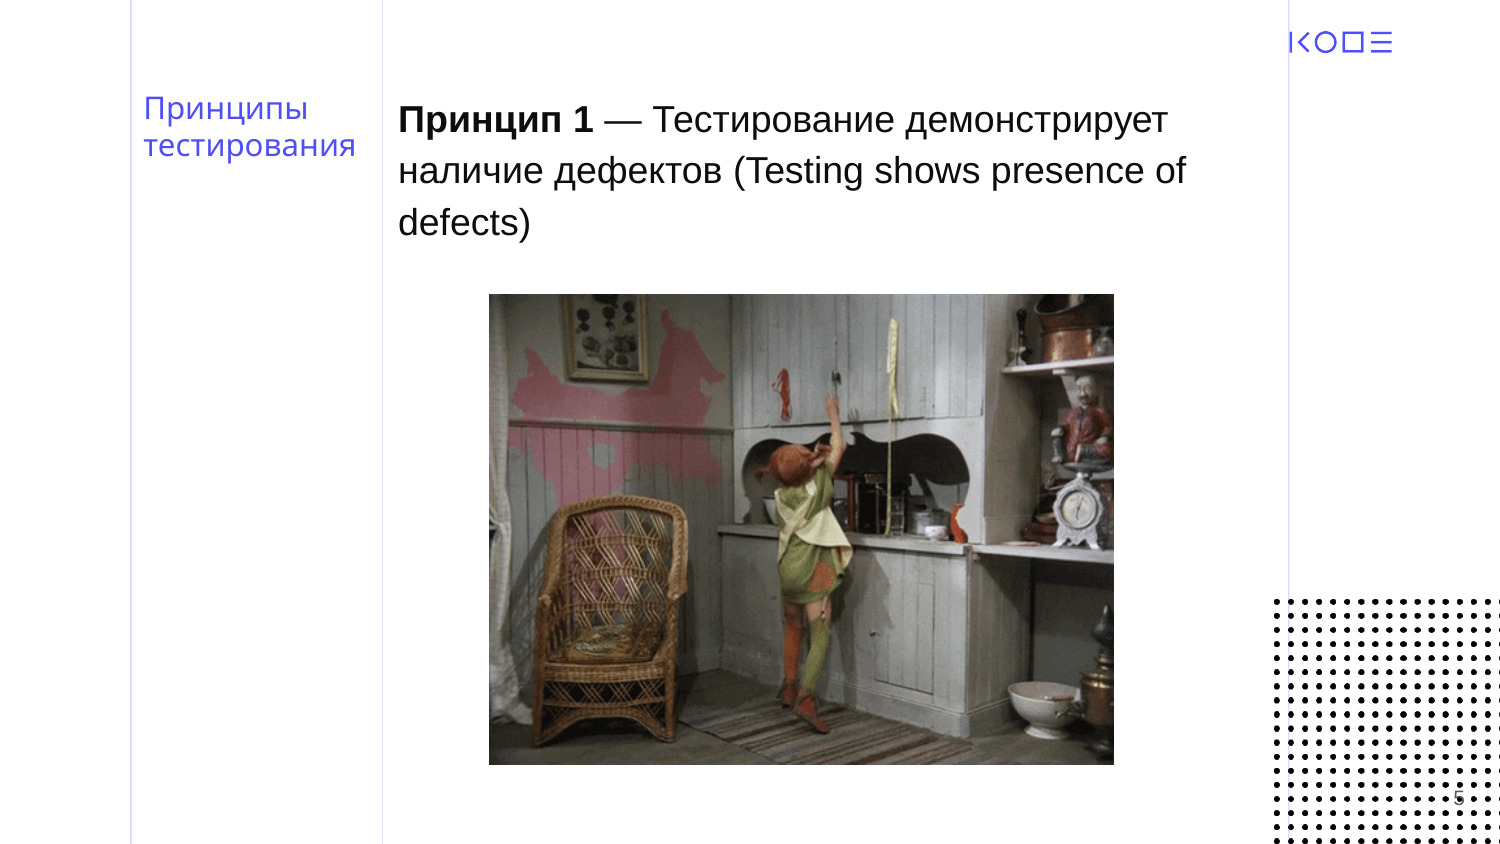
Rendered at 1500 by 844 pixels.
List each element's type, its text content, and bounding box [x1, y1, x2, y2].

slide_number ‹#› [1389, 764, 1480, 830]
title Принципы тестирования [128, 72, 382, 241]
list Принцип 1 — Тестирование демонстрирует наличие дефектов (Testing shows presence of defects) [383, 72, 1291, 273]
picture [0, 0, 1500, 844]
